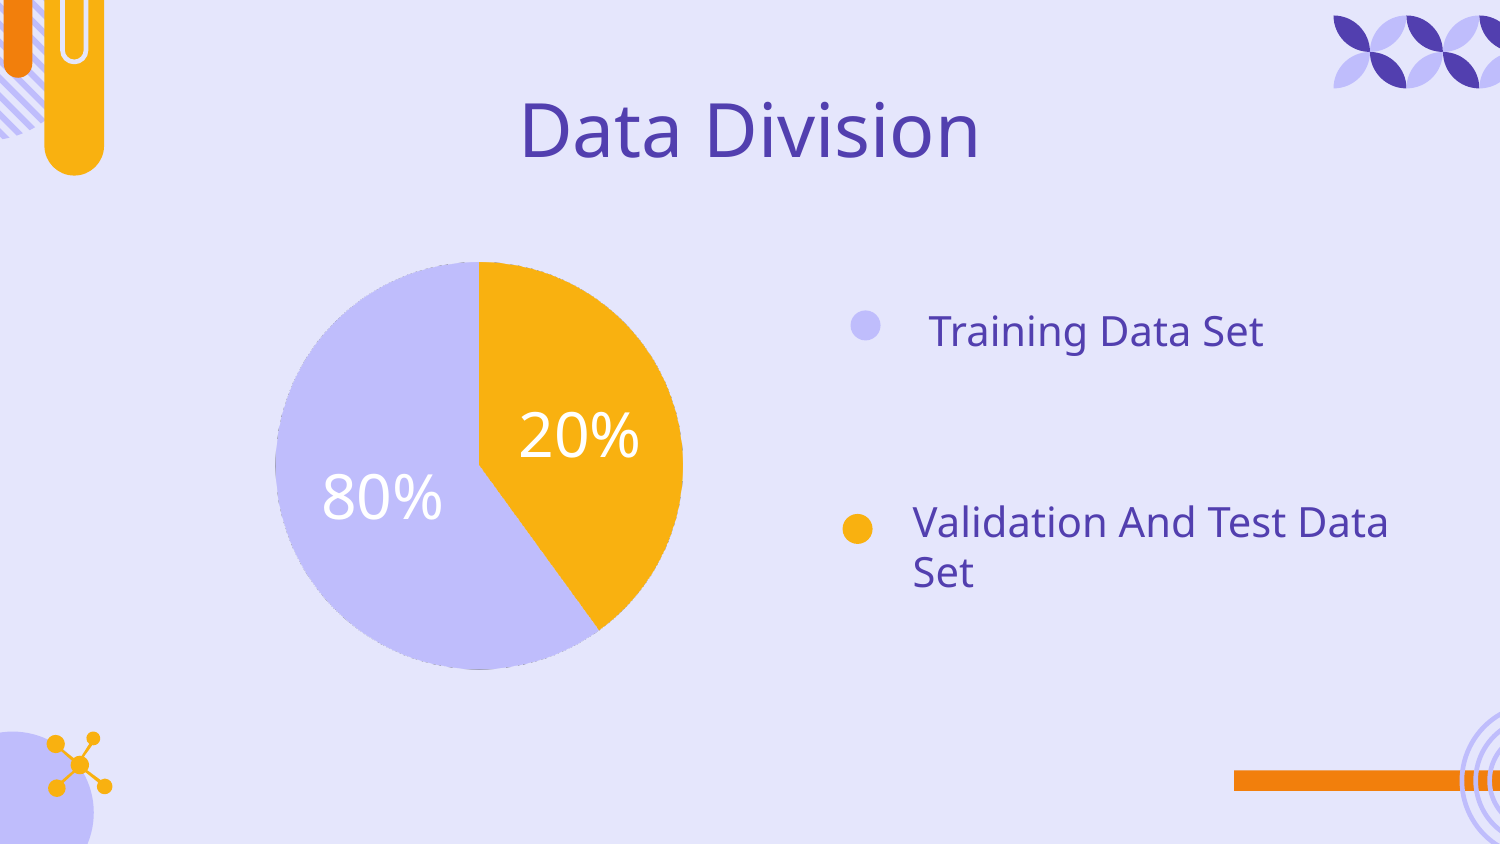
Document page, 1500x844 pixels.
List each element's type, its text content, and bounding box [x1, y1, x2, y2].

subtitle Training Data Set [913, 289, 1312, 356]
text_box [850, 310, 881, 341]
text_box [842, 513, 873, 544]
title Data Division [116, 88, 1383, 167]
picture [257, 238, 704, 691]
subtitle Validation And Test Data Set [897, 480, 1451, 548]
